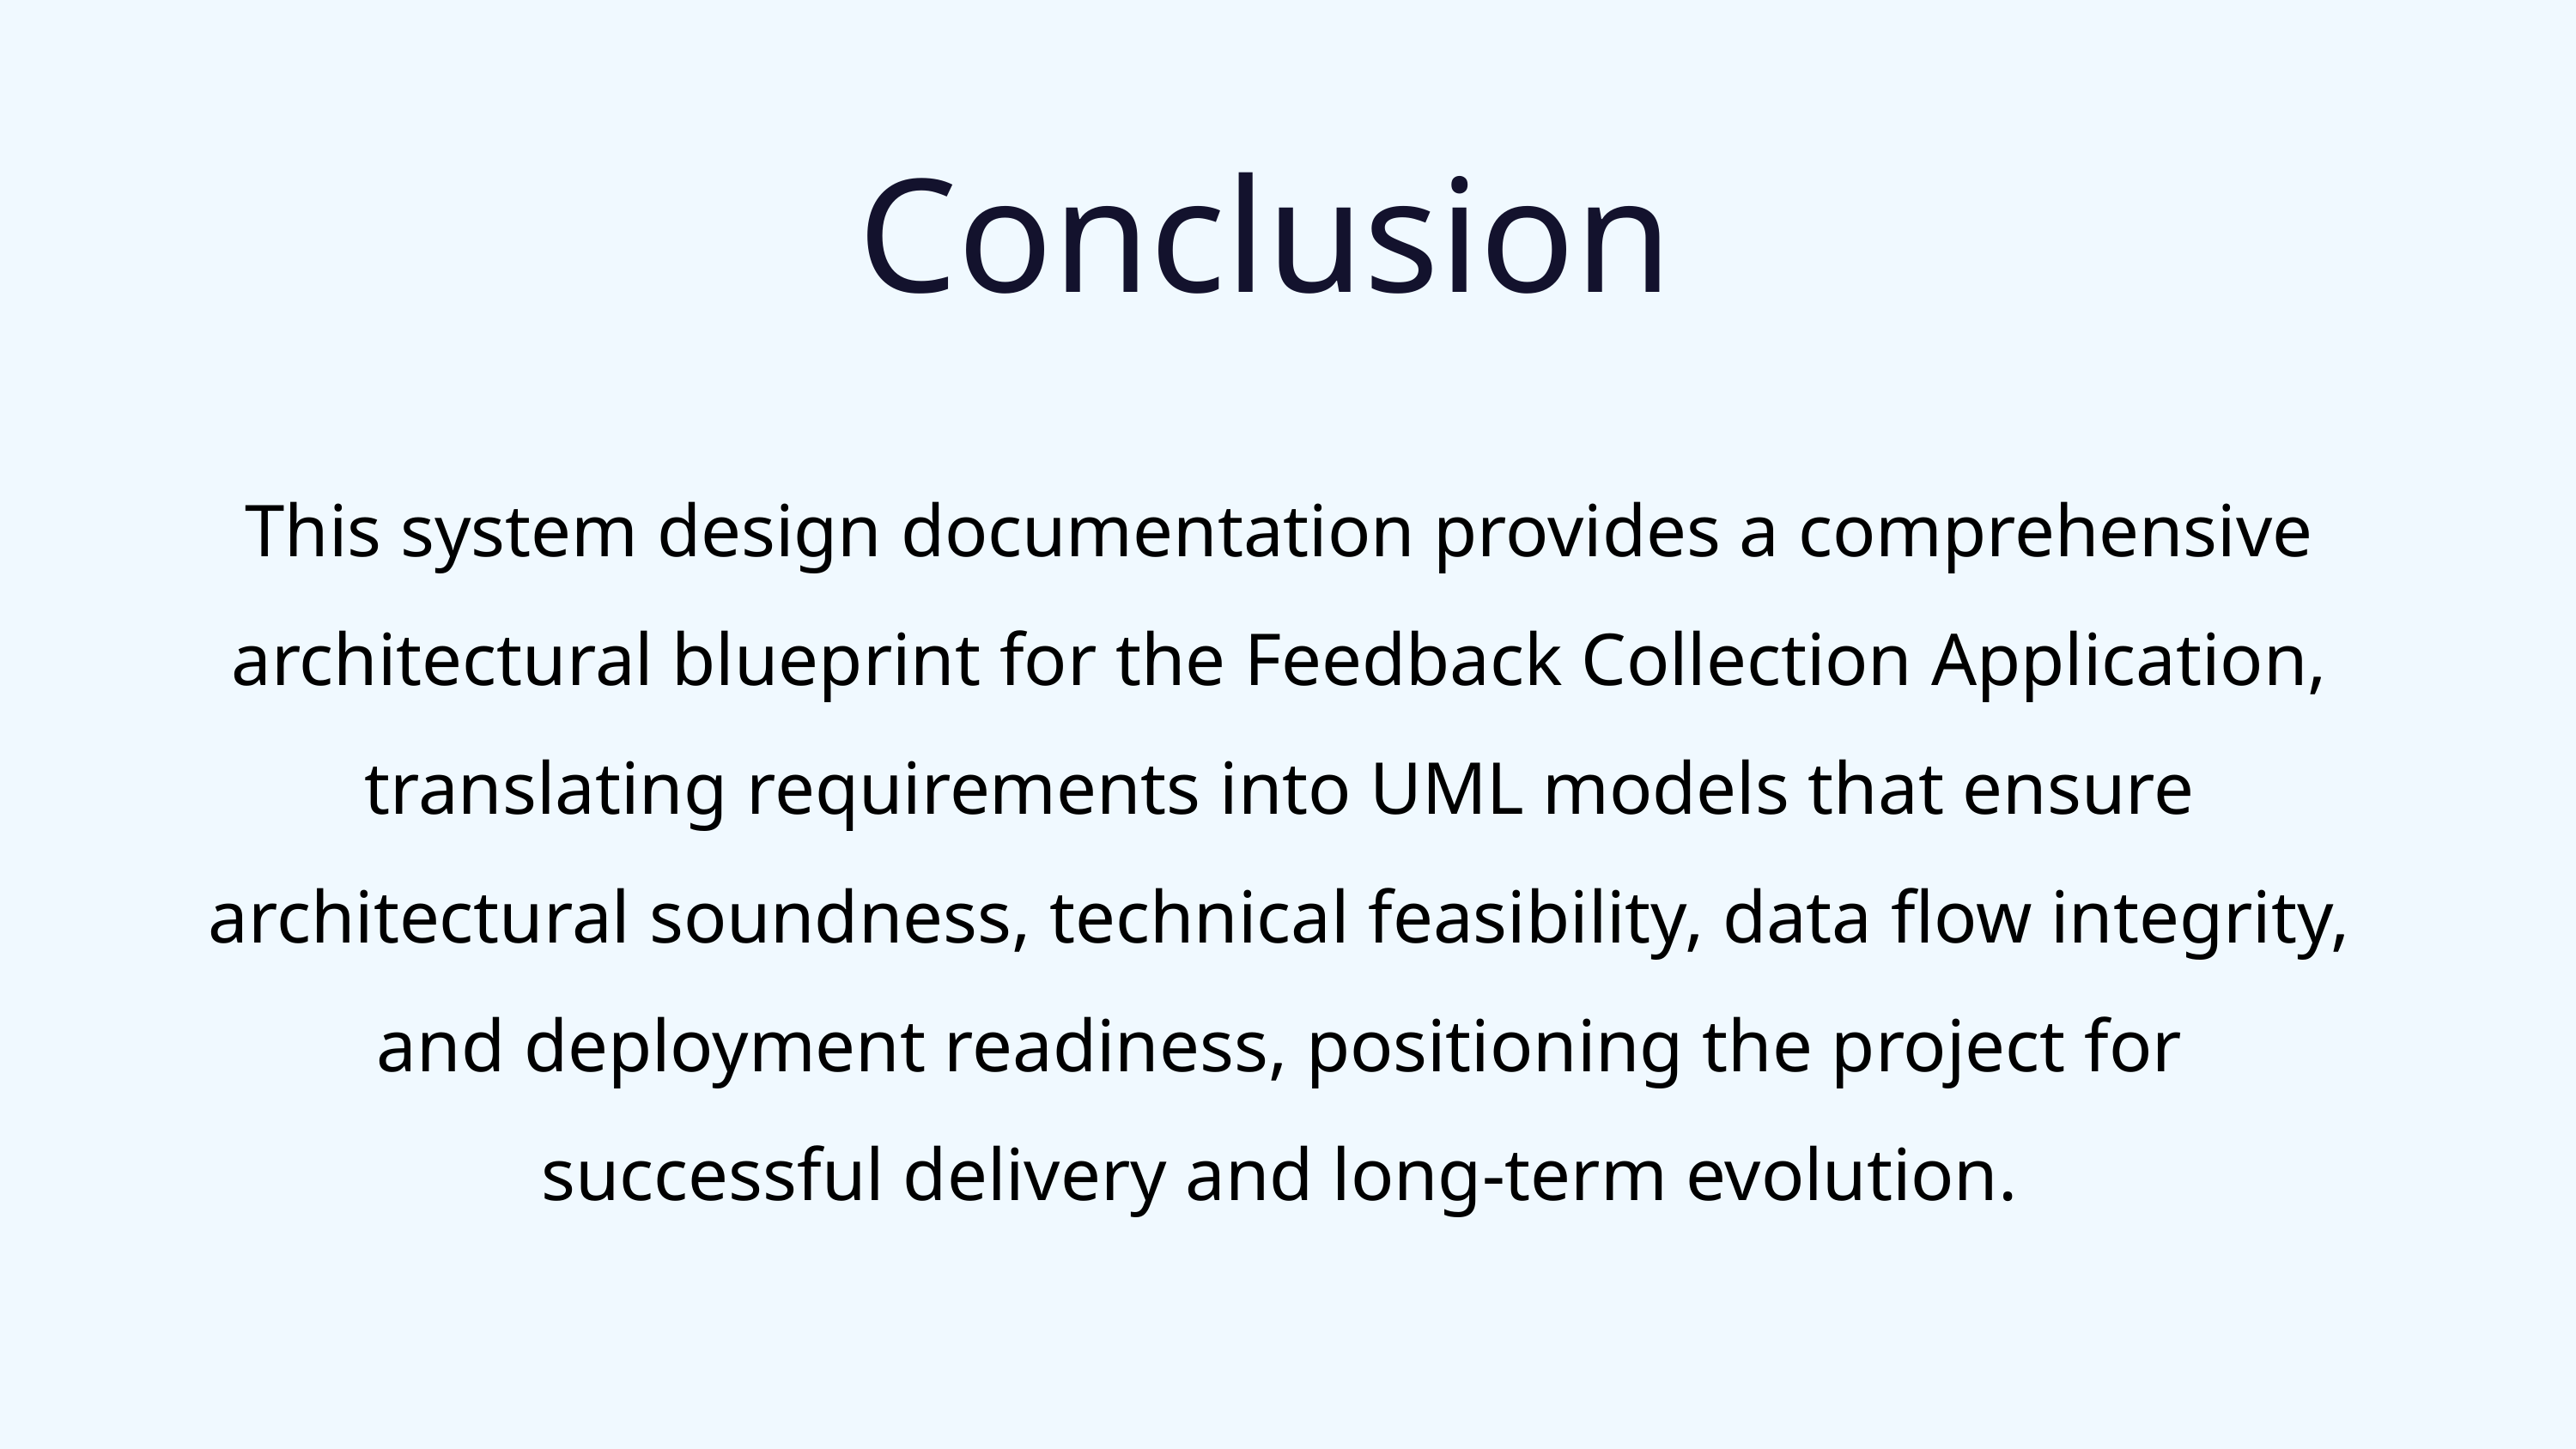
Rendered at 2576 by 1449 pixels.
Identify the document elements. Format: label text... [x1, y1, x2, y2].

text_box This system design documentation provides a comprehensive architectural blueprint for the Feedback Collection Application, translating requirements into UML models that ensure architectural soundness, technical feasibility, data flow integrity, and deployment readiness, positioning the project for successful delivery and long-term evolution. [188, 436, 2372, 1222]
text_box Conclusion [858, 166, 1979, 324]
